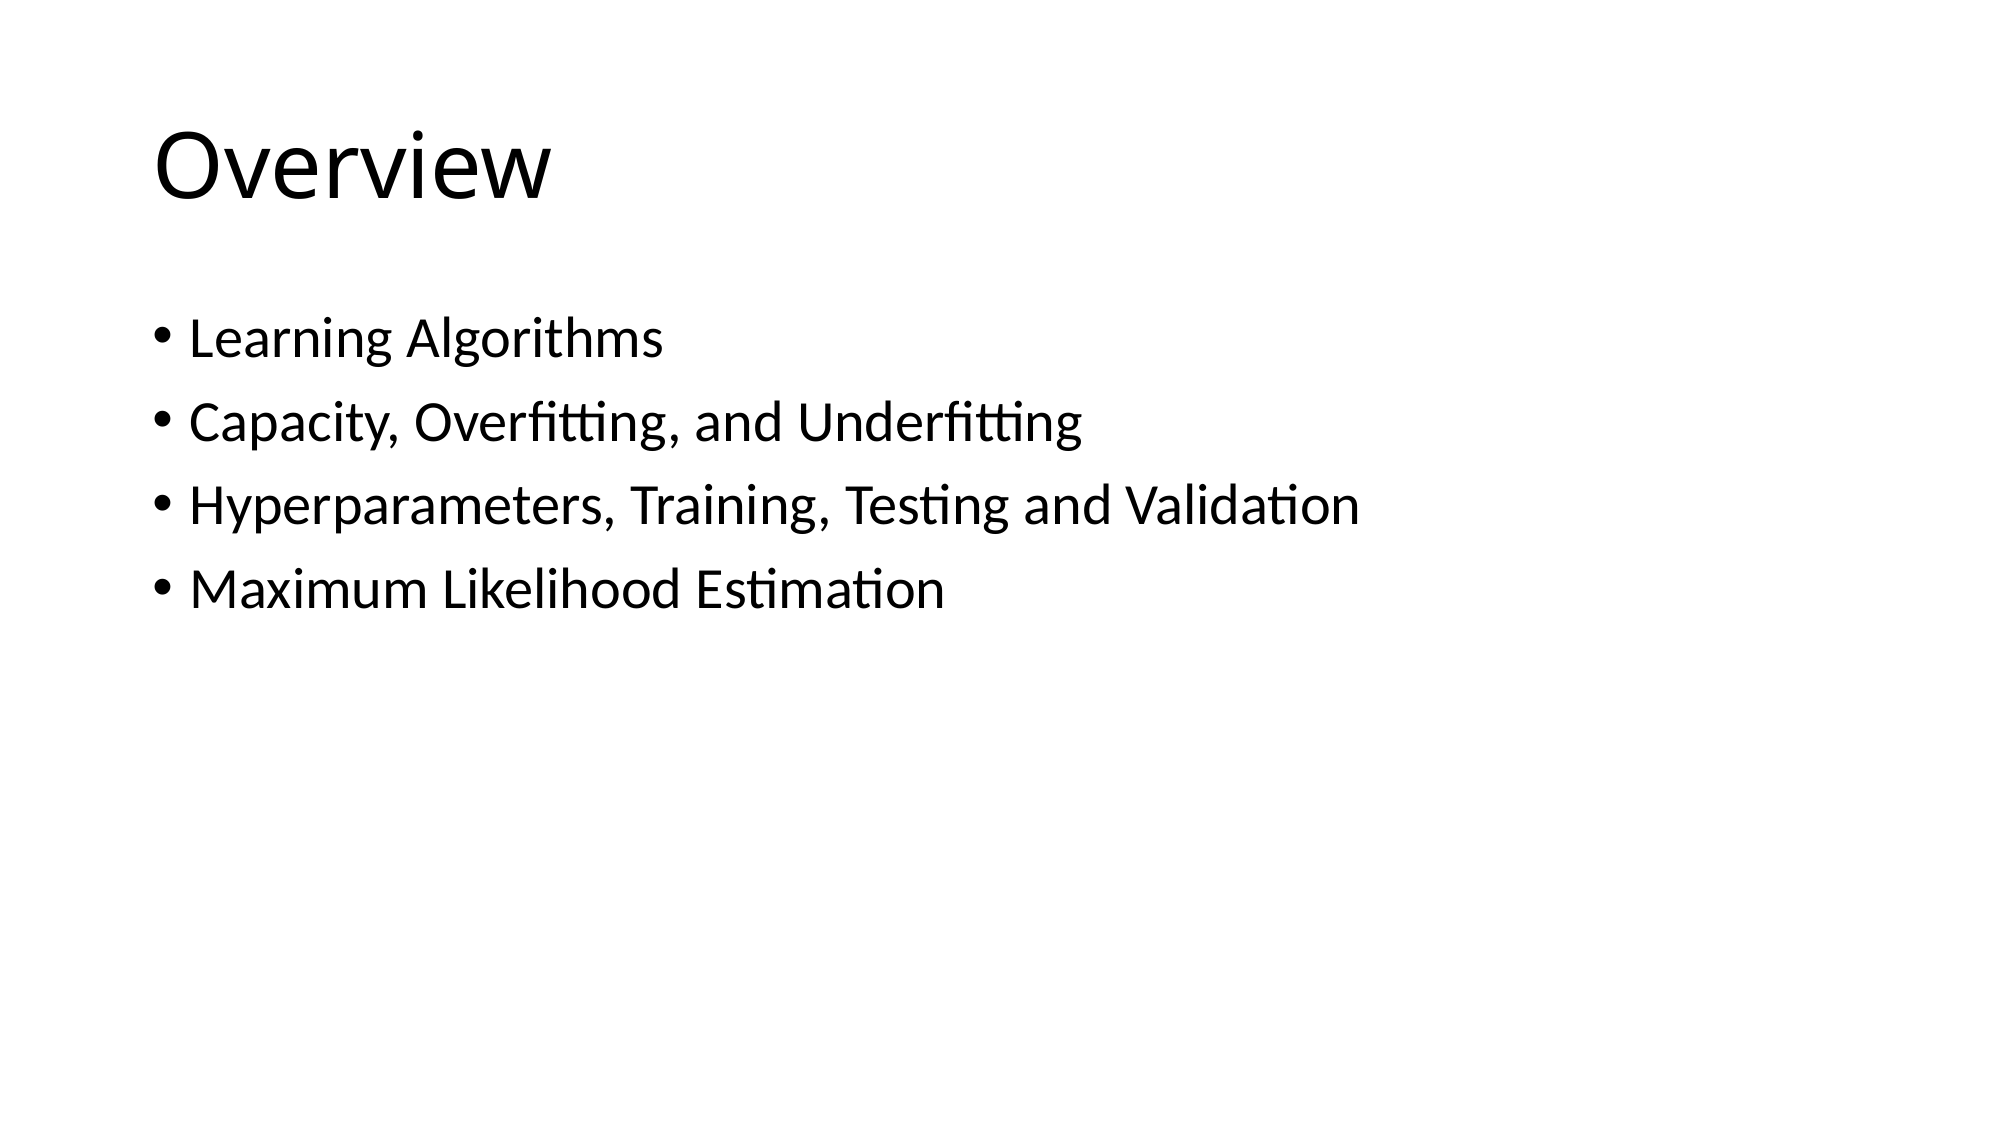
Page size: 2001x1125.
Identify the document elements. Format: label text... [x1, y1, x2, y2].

title Overview [137, 59, 1863, 278]
list Learning Algorithms Capacity, Overfitting, and Underfitting Hyperparameters, Training, Testing and Validation Maximum Likelihood Estimation [137, 299, 1863, 1014]
